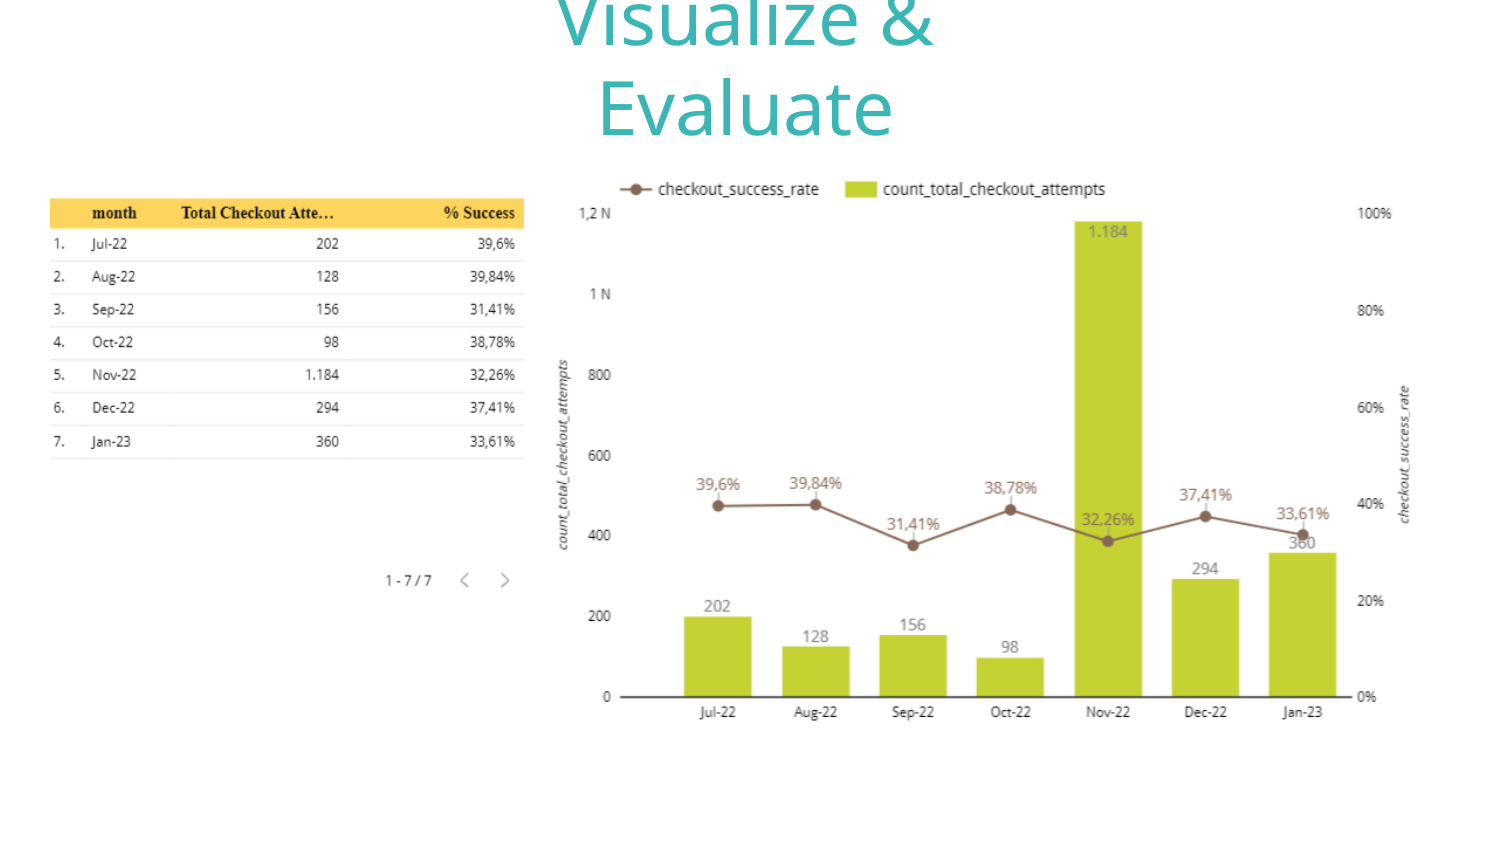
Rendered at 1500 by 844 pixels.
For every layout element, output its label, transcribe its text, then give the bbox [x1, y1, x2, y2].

picture [49, 160, 1411, 786]
text_box Visualize & Evaluate [395, 0, 1095, 137]
